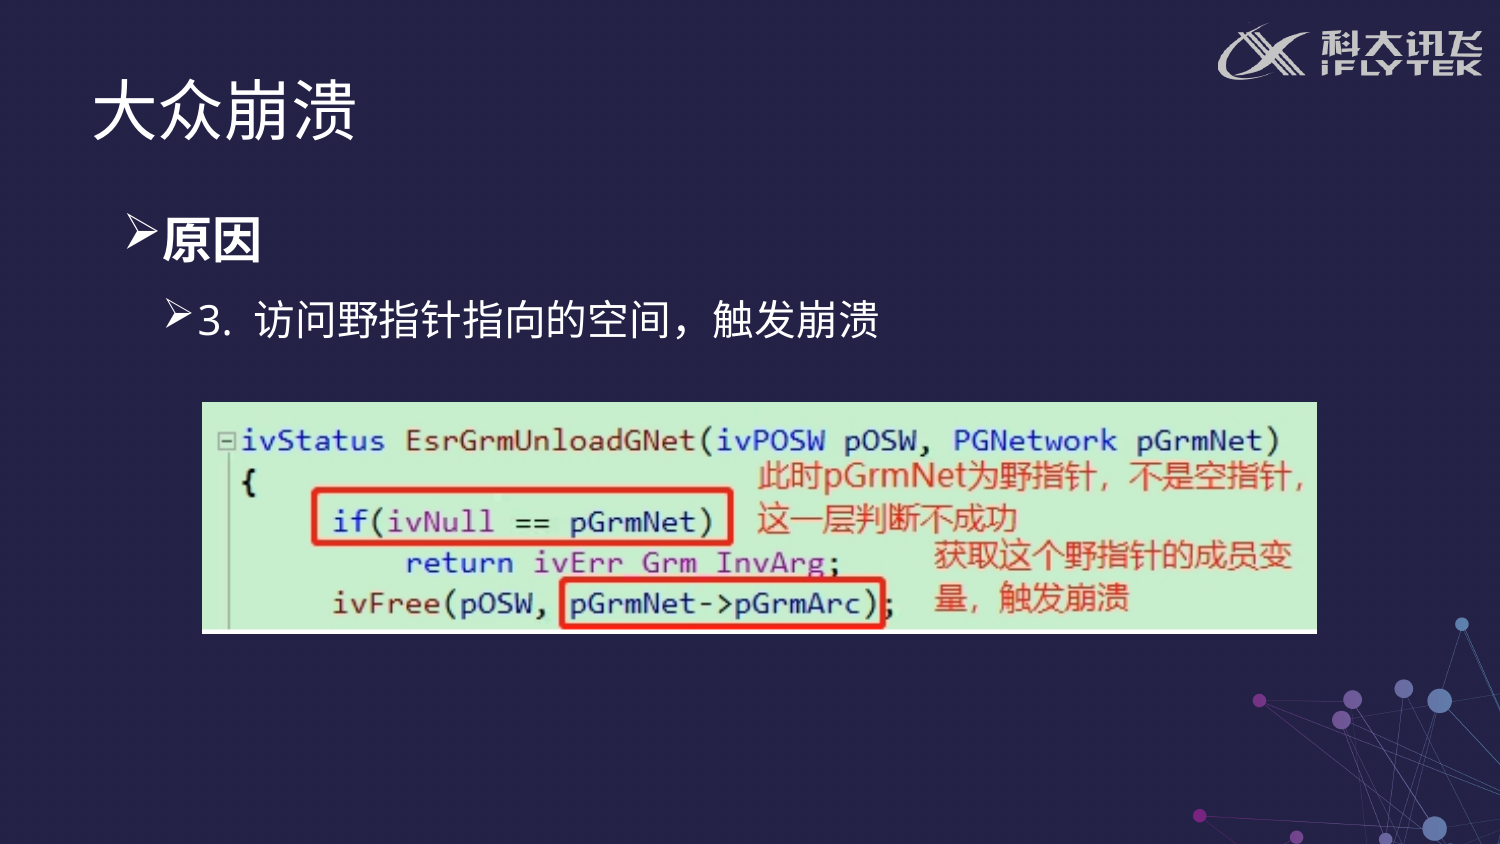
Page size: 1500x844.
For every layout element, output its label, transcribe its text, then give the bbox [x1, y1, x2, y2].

text_box 原因 3. 访问野指针指向的空间，触发崩溃 [107, 170, 1407, 501]
picture [0, 0, 1500, 844]
text_box 大众崩溃 [76, 61, 374, 157]
